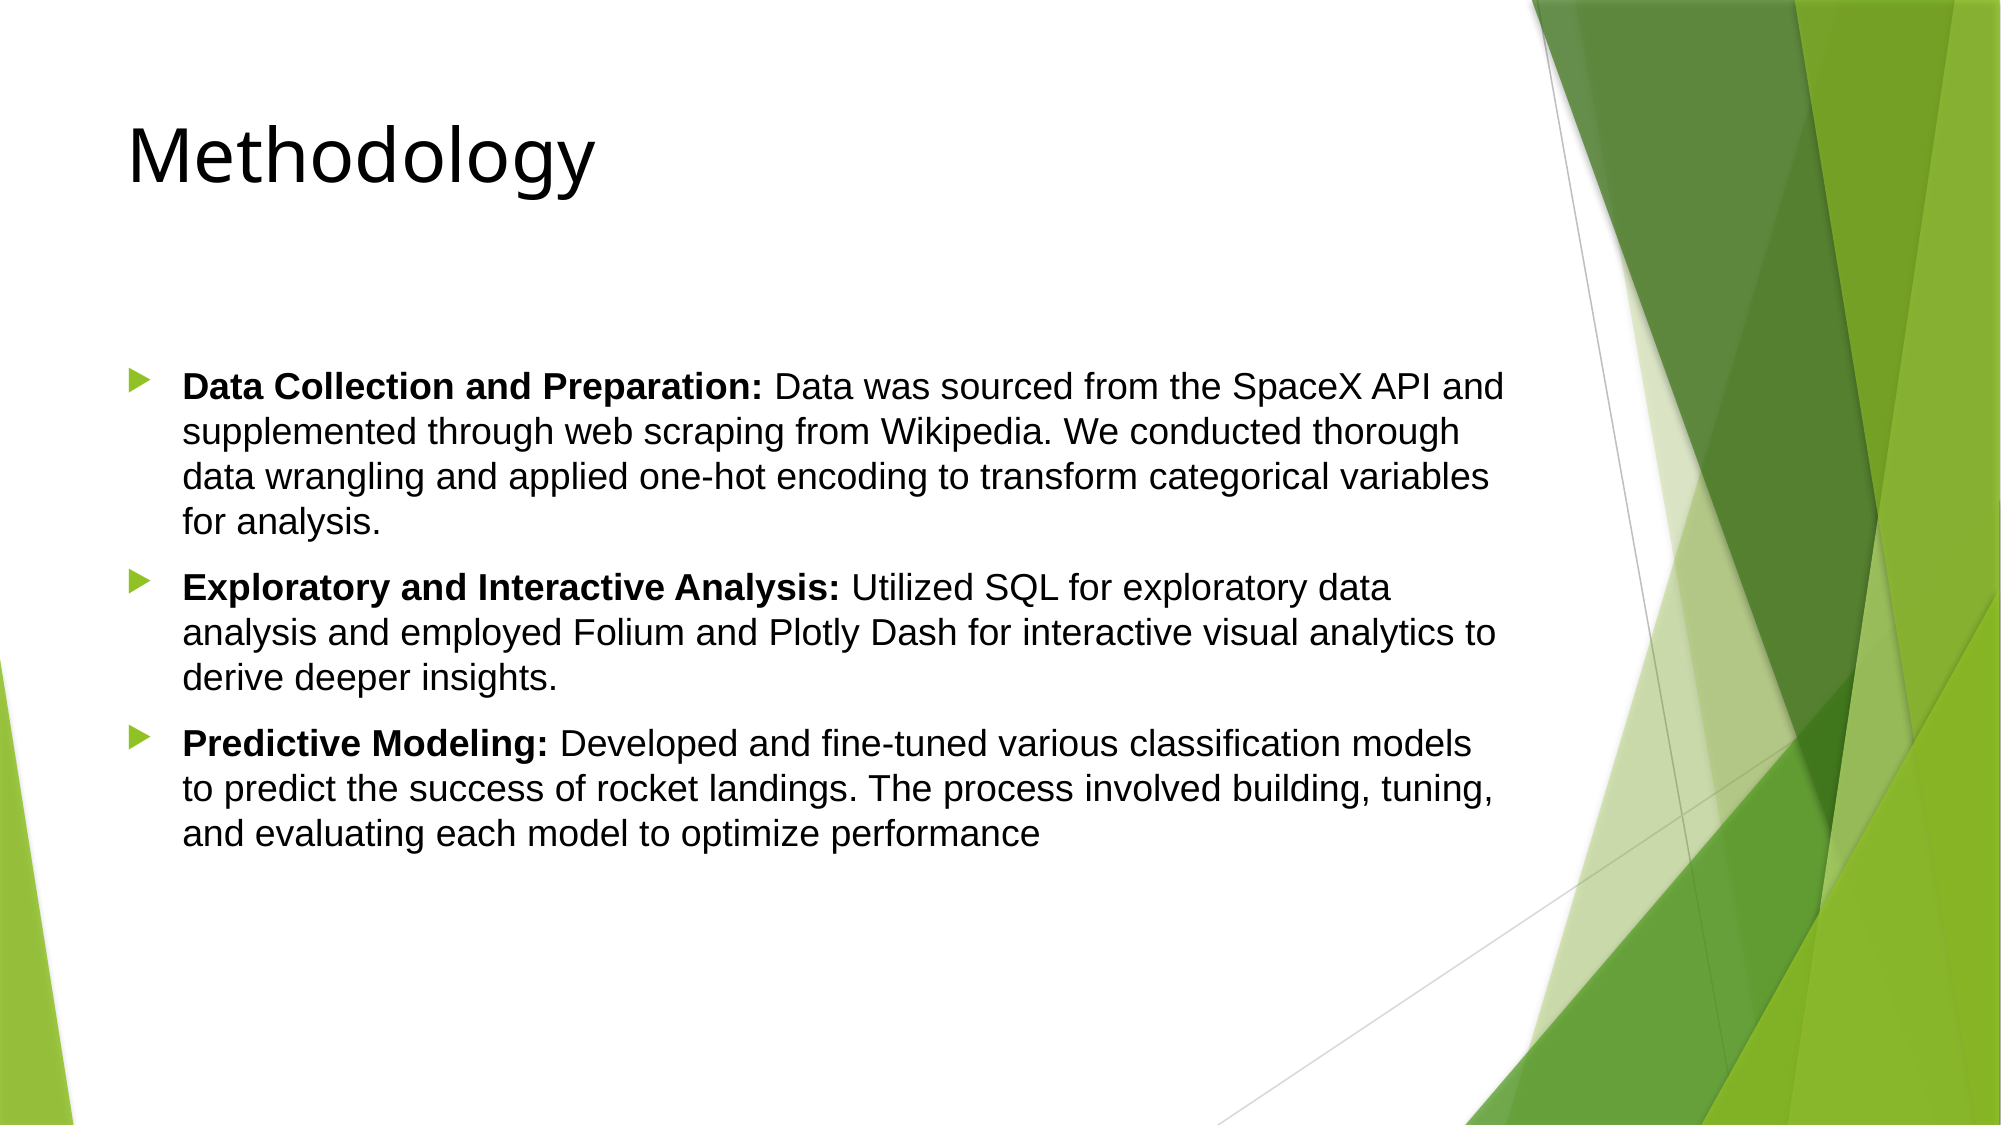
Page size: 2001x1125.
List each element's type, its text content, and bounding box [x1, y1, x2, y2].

title Methodology [111, 99, 1522, 317]
list Data Collection and Preparation: Data was sourced from the SpaceX API and supplemented through web scraping from Wikipedia. We conducted thorough data wrangling and applied one-hot encoding to transform categorical variables for analysis. Exploratory and Interactive Analysis: Utilized SQL for exploratory data analysis and employed Folium and Plotly Dash for interactive visual analytics to derive deeper insights. Predictive Modeling: Developed and fine-tuned various classification models to predict the success of rocket landings. The process involved building, tuning, and evaluating each model to optimize performance [111, 354, 1522, 992]
